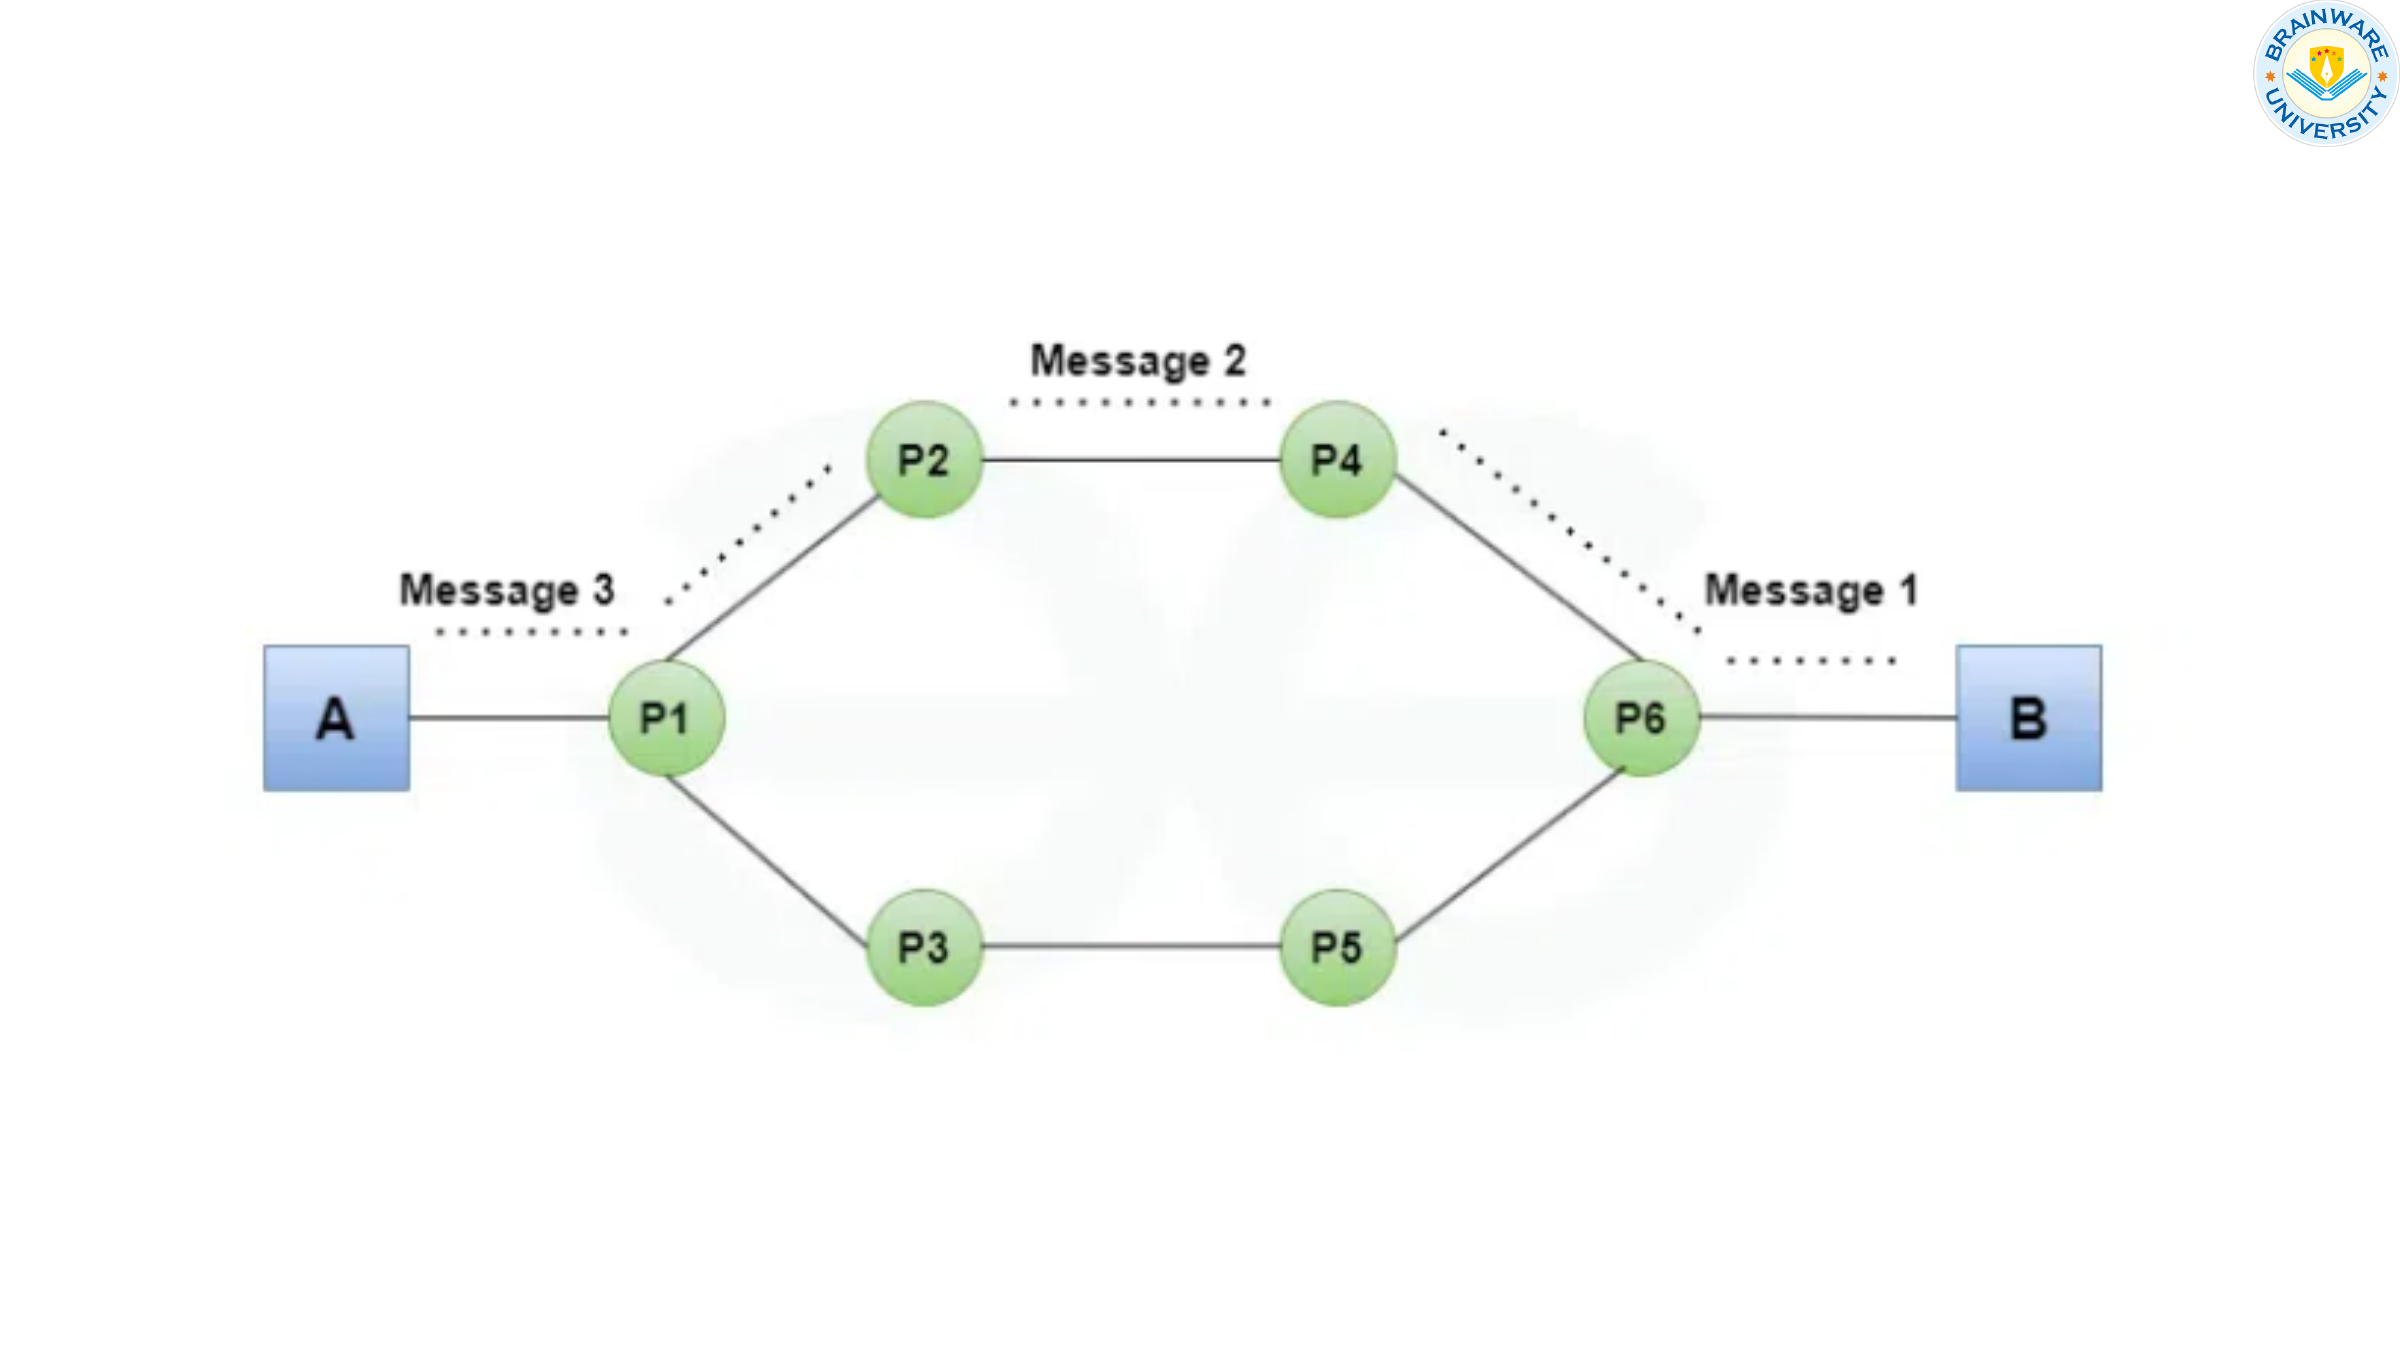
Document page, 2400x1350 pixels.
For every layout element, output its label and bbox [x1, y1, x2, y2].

picture [2253, 0, 2400, 147]
picture [208, 242, 2192, 1108]
